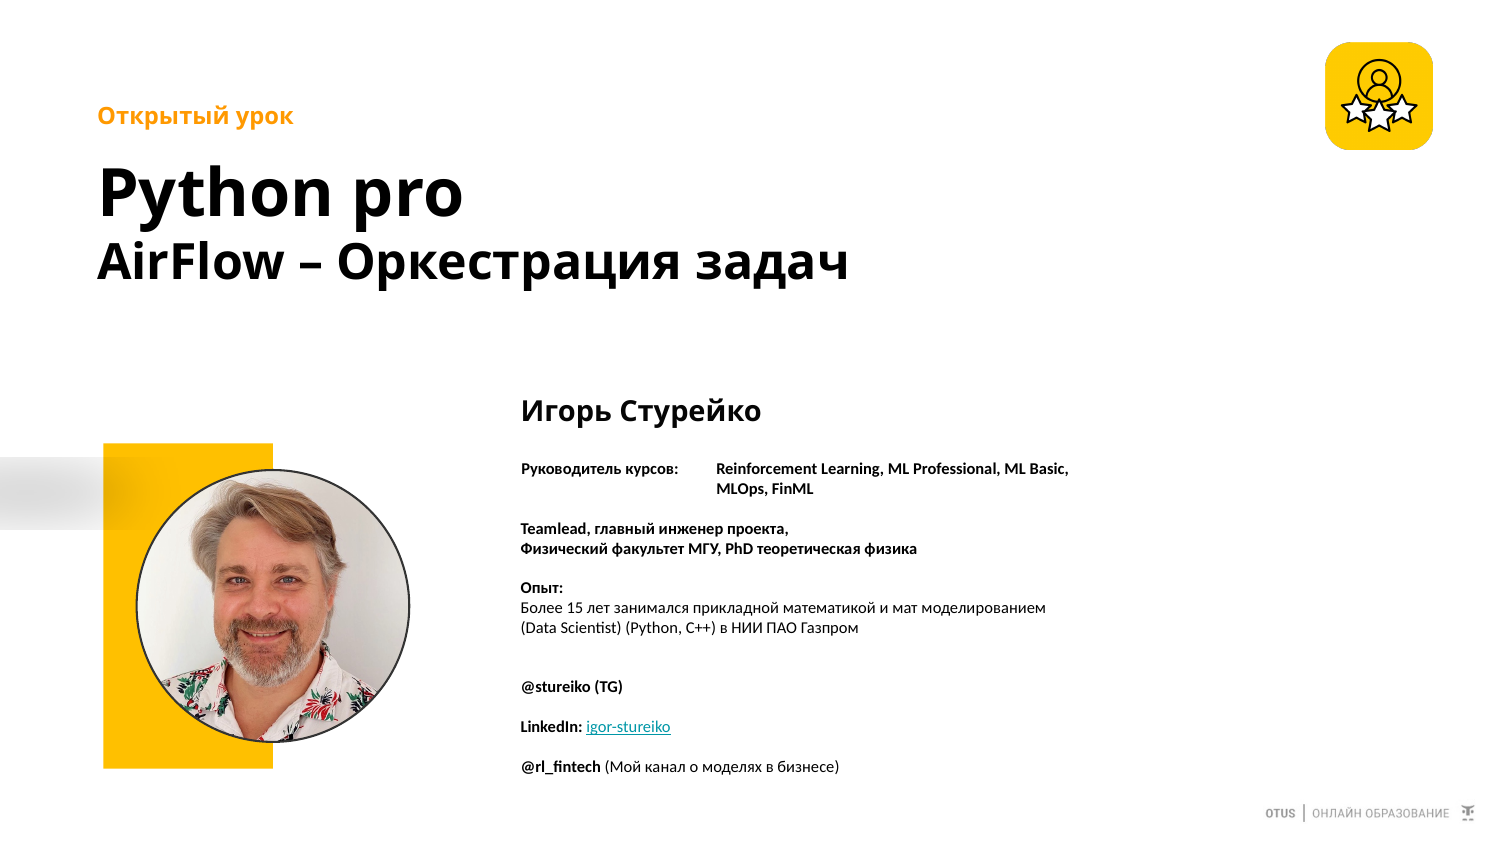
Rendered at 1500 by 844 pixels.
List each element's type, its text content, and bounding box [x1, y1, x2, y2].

subtitle Игорь Стурейко [505, 377, 1467, 443]
text_box [103, 443, 273, 468]
title Python pro AirFlow – Оркестрация задач [82, 134, 1480, 305]
picture [1263, 799, 1476, 824]
text_box [103, 528, 273, 769]
picture [1324, 42, 1433, 150]
picture [136, 469, 410, 743]
subtitle Открытый урок [82, 85, 1319, 144]
text_box Руководитель курсов: Reinforcement Learning, ML Professional, ML Basic, MLOps, FinML Teamlead, главный инженер проекта, Физический факультет МГУ, PhD теоретическая физика Опыт: Более 15 лет занимался прикладной математикой и мат моделированием (Data Scientist) (Python, С++) в НИИ ПАО Газпром @stureiko (TG) LinkedIn: igor-stureiko @rl_fintech (Мой канал о моделях в бизнесе) [505, 443, 1480, 794]
